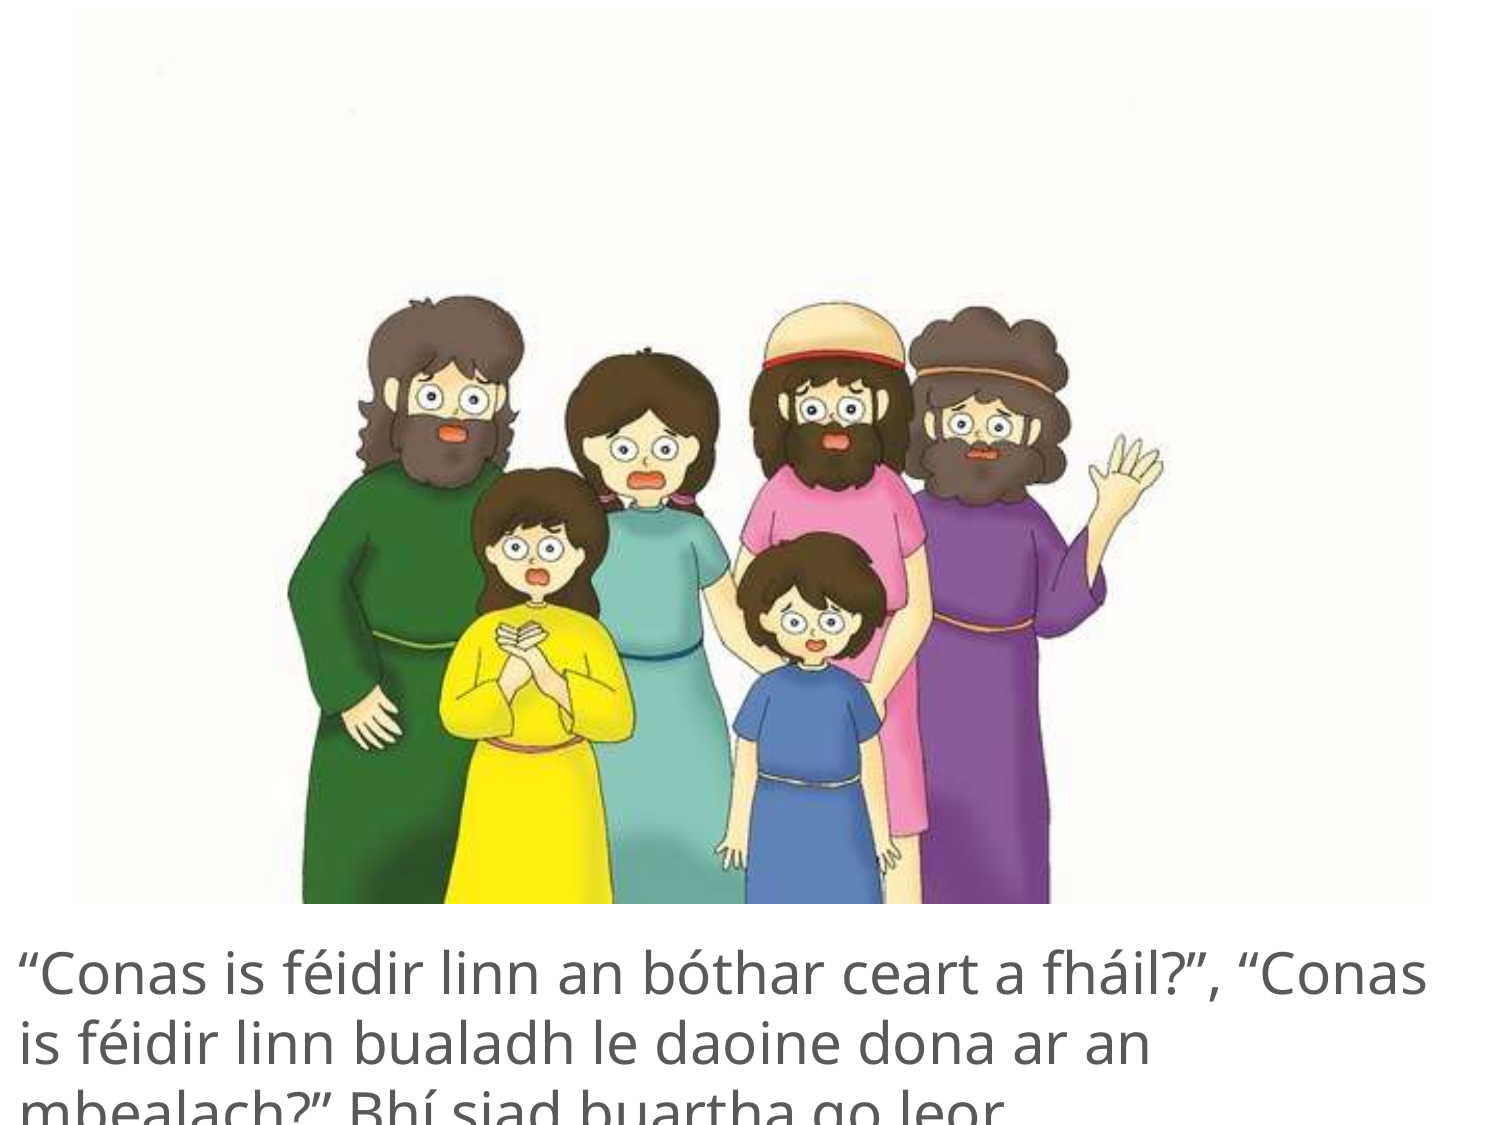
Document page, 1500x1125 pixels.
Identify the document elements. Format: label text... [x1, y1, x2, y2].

picture [74, 10, 1426, 905]
text_box “Conas is féidir linn an bóthar ceart a fháil?”, “Conas is féidir linn bualadh le daoine dona ar an mbealach?” Bhí siad buartha go leor. [4, 928, 1475, 1125]
